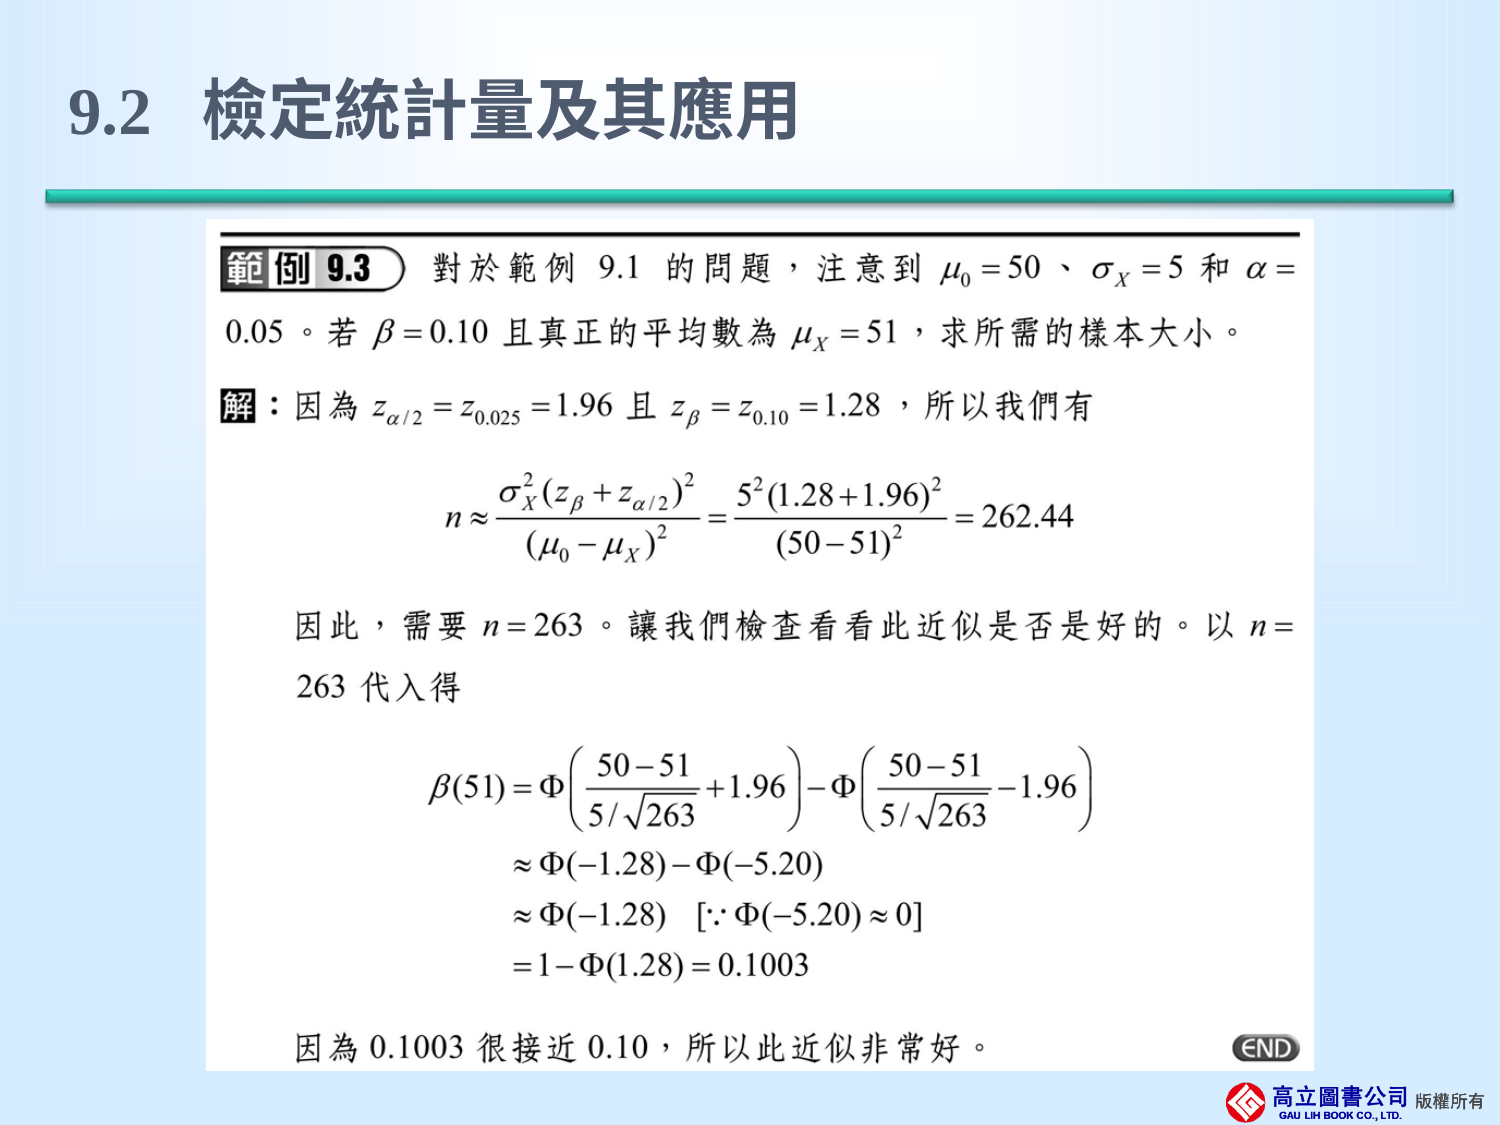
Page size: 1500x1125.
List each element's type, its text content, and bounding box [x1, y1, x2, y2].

picture [206, 219, 1314, 1071]
picture [37, 184, 1462, 216]
picture [1226, 1076, 1500, 1125]
title 9.2 檢定統計量及其應用 [53, 42, 1447, 173]
